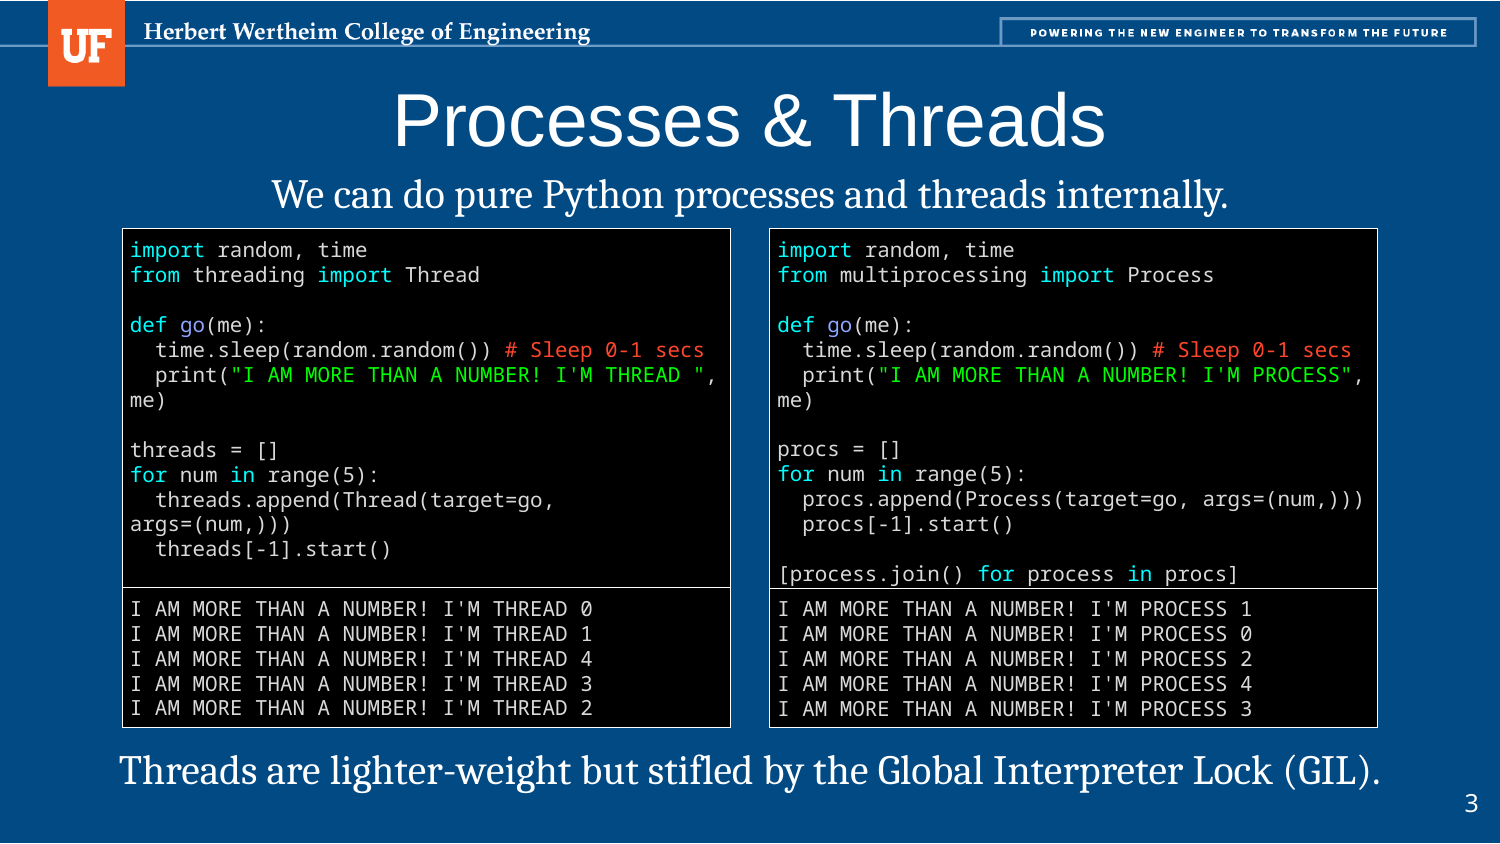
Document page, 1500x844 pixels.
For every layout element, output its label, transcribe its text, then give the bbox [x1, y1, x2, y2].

text_box I AM MORE THAN A NUMBER! I'M PROCESS 1 I AM MORE THAN A NUMBER! I'M PROCESS 0 I AM MORE THAN A NUMBER! I'M PROCESS 2 I AM MORE THAN A NUMBER! I'M PROCESS 4 I AM MORE THAN A NUMBER! I'M PROCESS 3 [769, 588, 1378, 728]
picture [0, 0, 1500, 843]
text_box import random, time from threading import Thread def go(me): time.sleep(random.random()) # Sleep 0-1 secs print("I AM MORE THAN A NUMBER! I'M THREAD ", me) threads = [] for num in range(5): threads.append(Thread(target=go, args=(num,))) threads[-1].start() [thread.join() for thread in threads] [122, 228, 731, 587]
text_box I AM MORE THAN A NUMBER! I'M THREAD 0 I AM MORE THAN A NUMBER! I'M THREAD 1 I AM MORE THAN A NUMBER! I'M THREAD 4 I AM MORE THAN A NUMBER! I'M THREAD 3 I AM MORE THAN A NUMBER! I'M THREAD 2 [122, 587, 731, 728]
text_box Threads are lighter-weight but stifled by the Global Interpreter Lock (GIL). [67, 735, 1433, 805]
text_box import random, time from multiprocessing import Process def go(me): time.sleep(random.random()) # Sleep 0-1 secs print("I AM MORE THAN A NUMBER! I'M PROCESS", me) procs = [] for num in range(5): procs.append(Process(target=go, args=(num,))) procs[-1].start() [process.join() for process in procs] [769, 228, 1378, 588]
list We can do pure Python processes and threads internally. [86, 166, 1414, 229]
title Processes & Threads [47, 64, 1453, 166]
slide_number 3 [1156, 782, 1494, 828]
